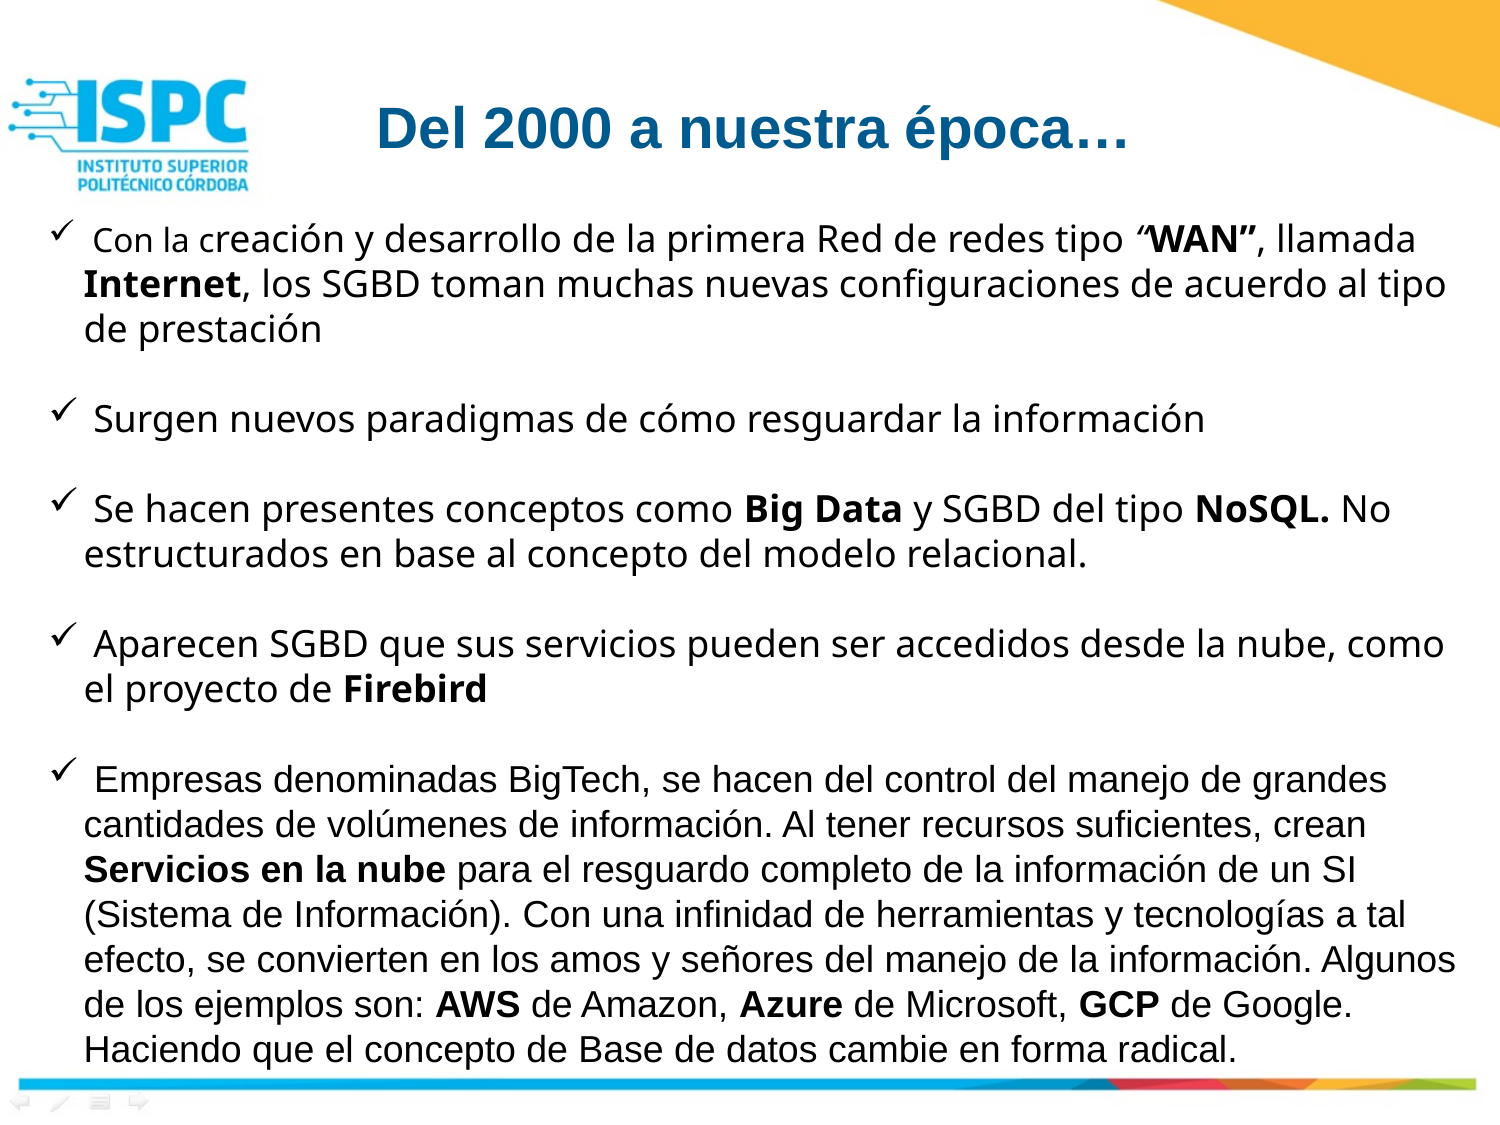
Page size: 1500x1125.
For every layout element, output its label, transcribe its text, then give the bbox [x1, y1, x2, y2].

text_box [0, 0, 1500, 1125]
text_box Con la creación y desarrollo de la primera Red de redes tipo “WAN”, llamada Internet, los SGBD toman muchas nuevas configuraciones de acuerdo al tipo de prestación Surgen nuevos paradigmas de cómo resguardar la información Se hacen presentes conceptos como Big Data y SGBD del tipo NoSQL. No estructurados en base al concepto del modelo relacional. Aparecen SGBD que sus servicios pueden ser accedidos desde la nube, como el proyecto de Firebird Empresas denominadas BigTech, se hacen del control del manejo de grandes cantidades de volúmenes de información. Al tener recursos suficientes, crean Servicios en la nube para el resguardo completo de la información de un SI (Sistema de Información). Con una infinidad de herramientas y tecnologías a tal efecto, se convierten en los amos y señores del manejo de la información. Algunos de los ejemplos son: AWS de Amazon, Azure de Microsoft, GCP de Google. Haciendo que el concepto de Base de datos cambie en forma radical. [33, 208, 1477, 1078]
text_box Del 2000 a nuestra época… [361, 82, 1148, 168]
